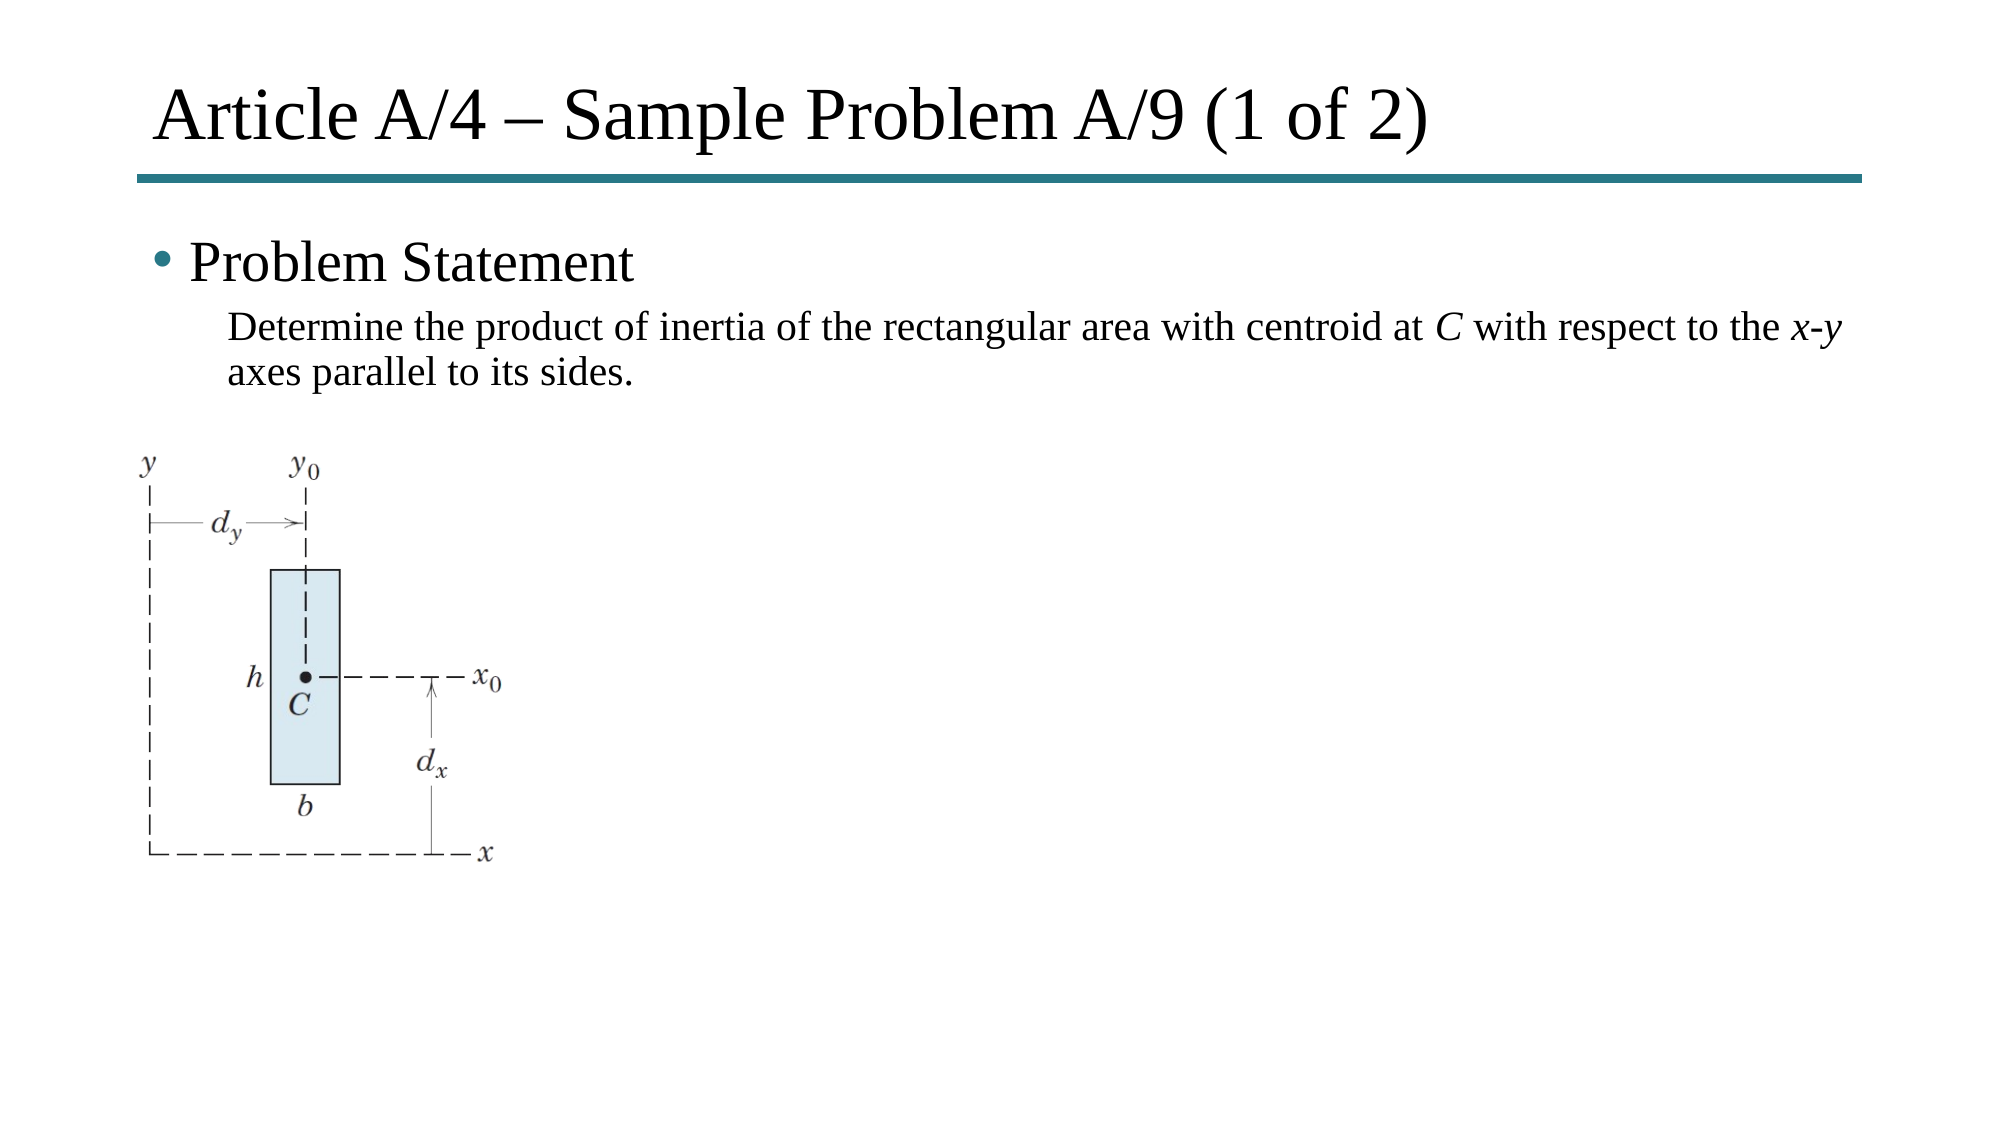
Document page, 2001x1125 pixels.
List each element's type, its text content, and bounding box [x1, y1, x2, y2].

title Article A/4 – Sample Problem A/9 (1 of 2) [137, 59, 1863, 170]
picture [126, 444, 502, 870]
list Problem Statement Determine the product of inertia of the rectangular area with centroid at C with respect to the x-y axes parallel to its sides. [137, 223, 1863, 1091]
